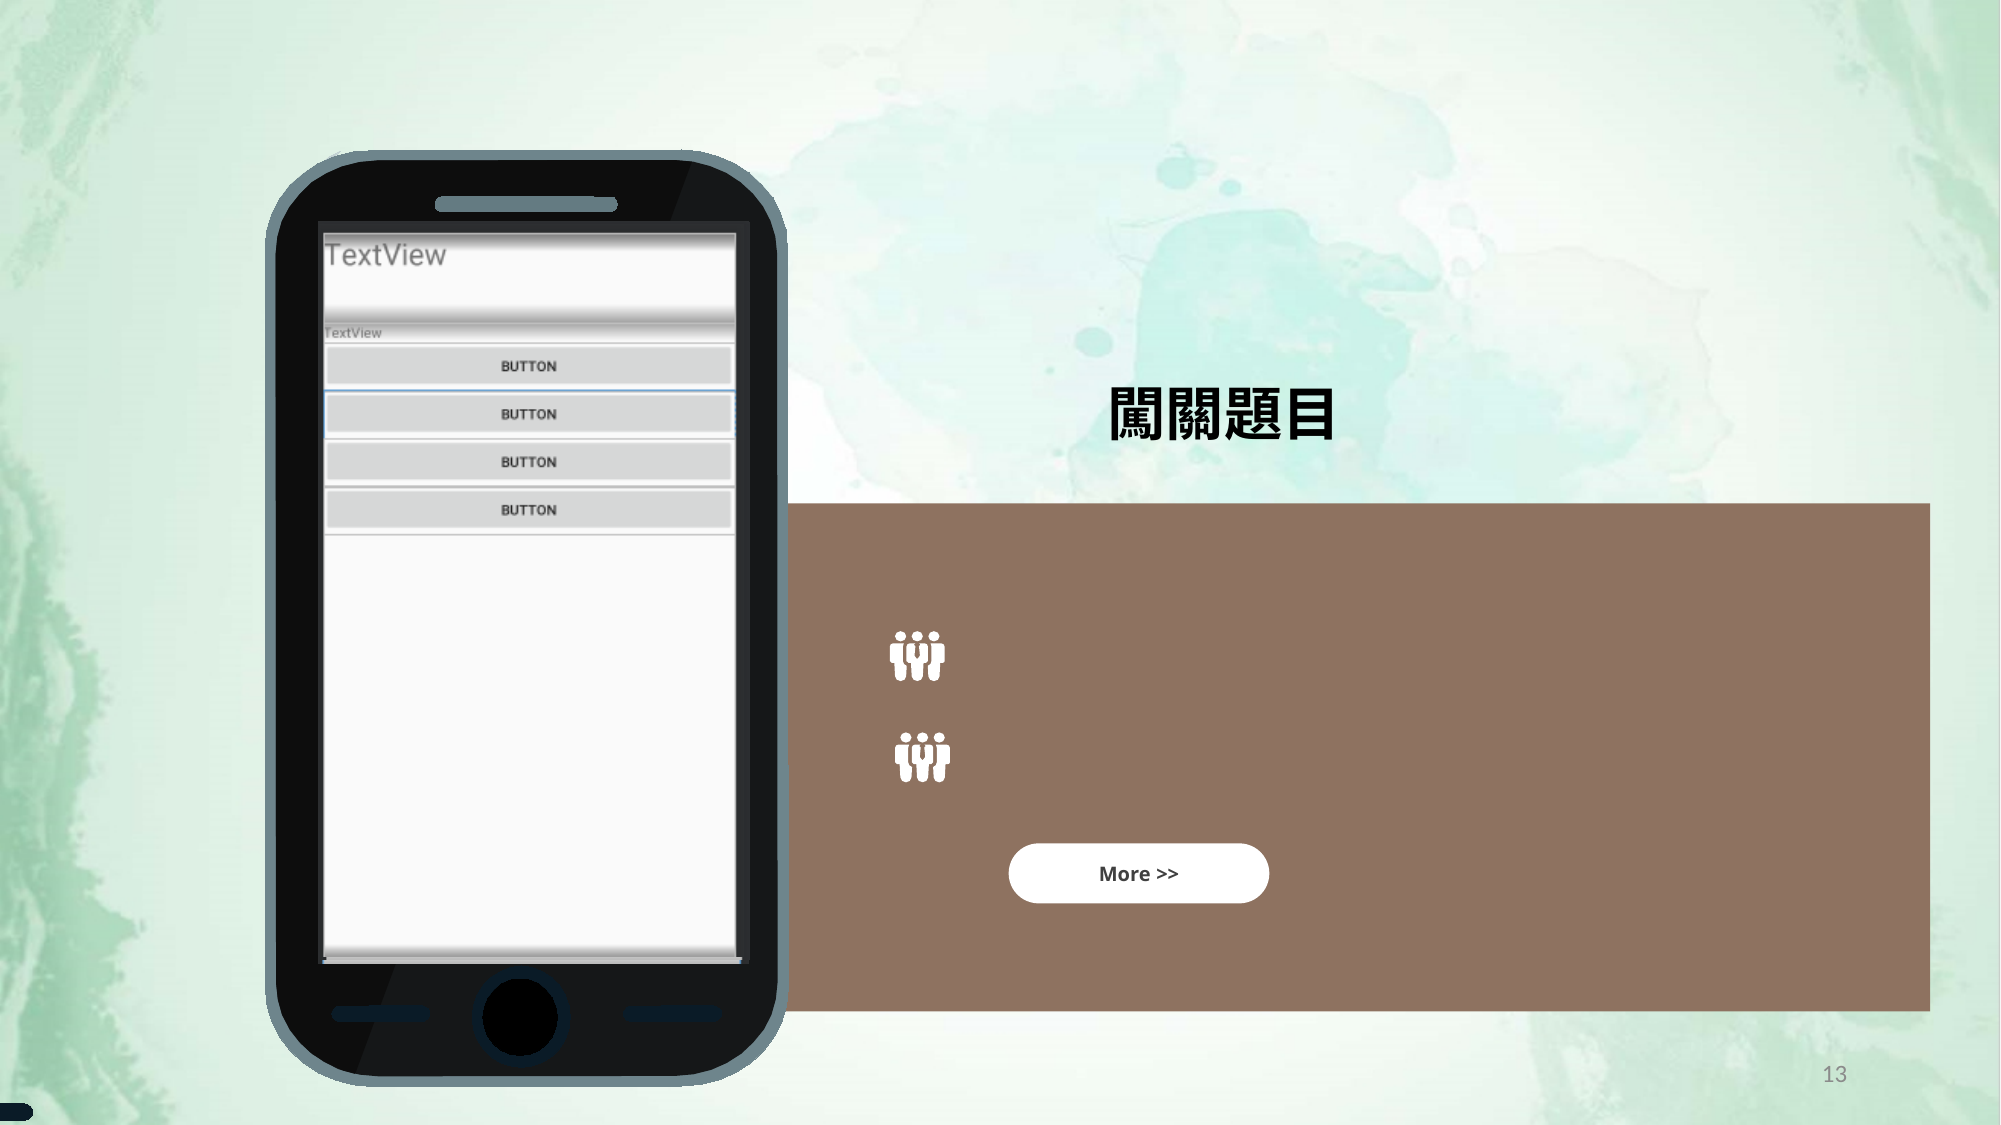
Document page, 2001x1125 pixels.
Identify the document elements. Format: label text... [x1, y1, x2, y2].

picture [0, 0, 2001, 1125]
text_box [789, 364, 1931, 1012]
slide_number 13 [1412, 1042, 1863, 1103]
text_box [0, 149, 789, 1125]
